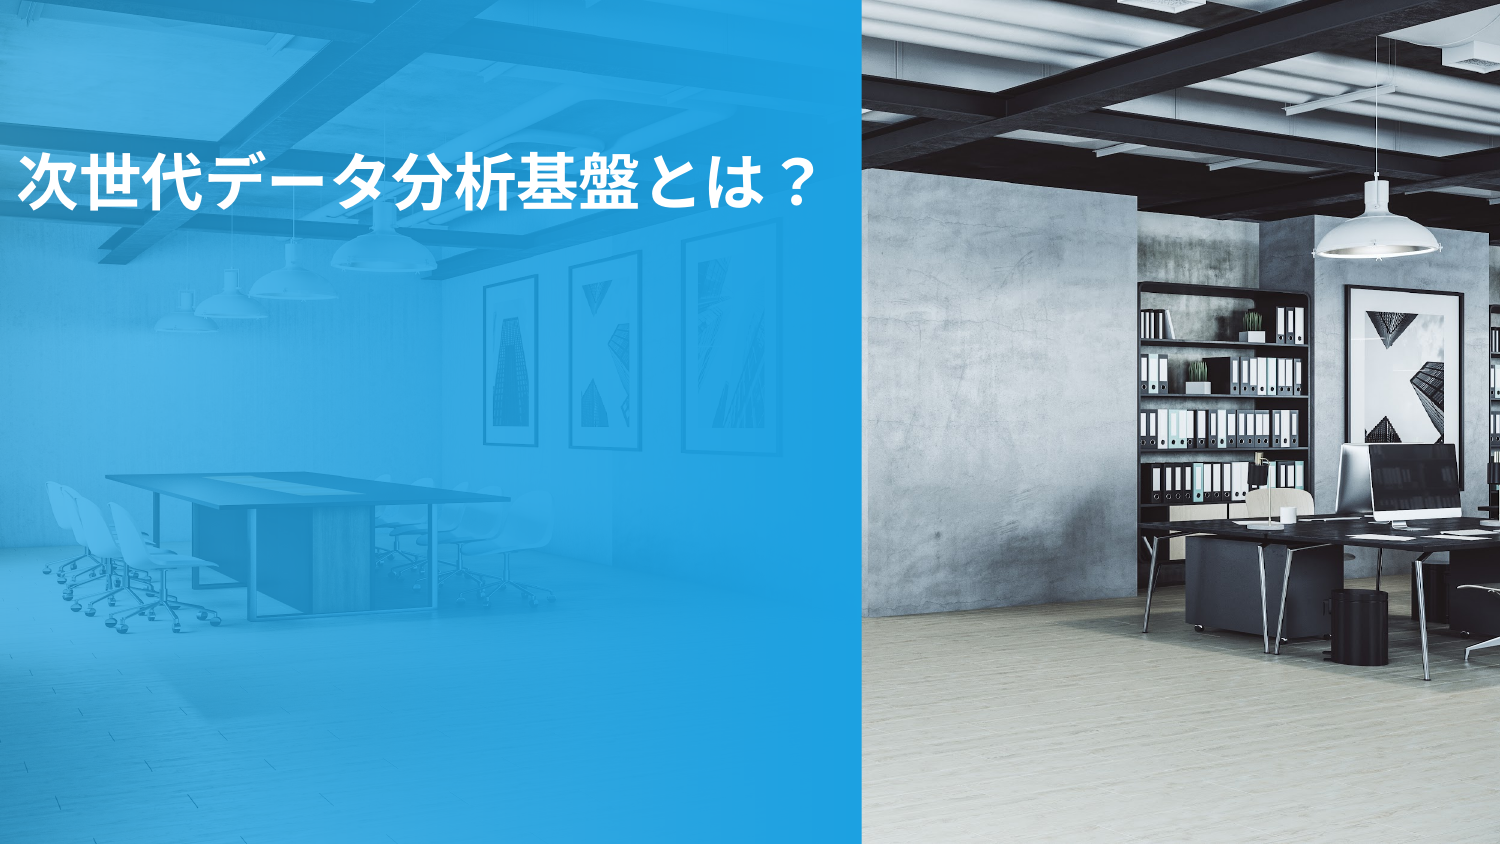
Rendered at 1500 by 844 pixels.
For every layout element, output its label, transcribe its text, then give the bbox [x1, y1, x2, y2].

picture [862, 0, 1500, 844]
text_box 次世代データ分析基盤とは？ [1, 128, 858, 282]
